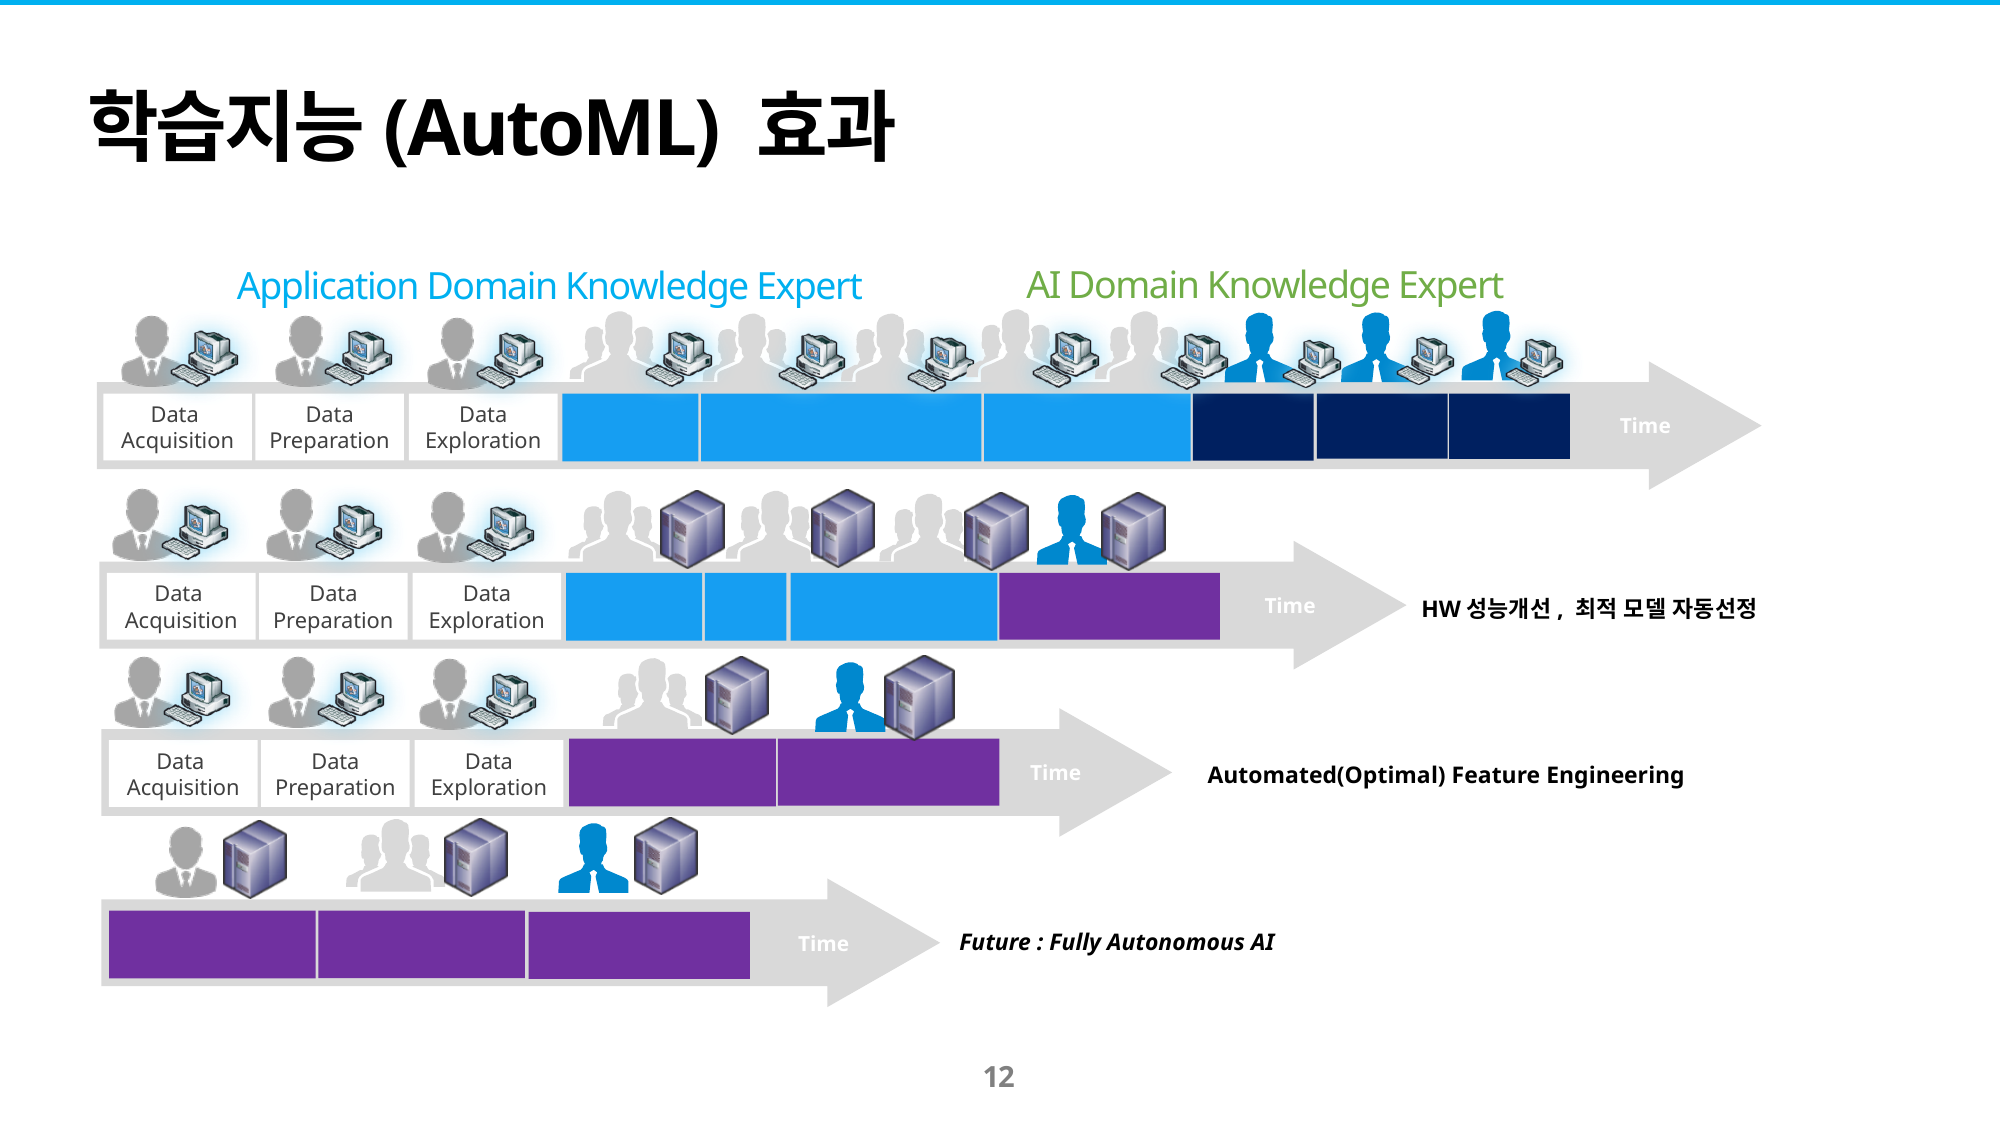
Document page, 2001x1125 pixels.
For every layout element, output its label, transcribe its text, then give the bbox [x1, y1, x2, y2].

text_box 학습지능(AutoML) 효과 [87, 77, 898, 172]
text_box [96, 261, 1951, 1008]
